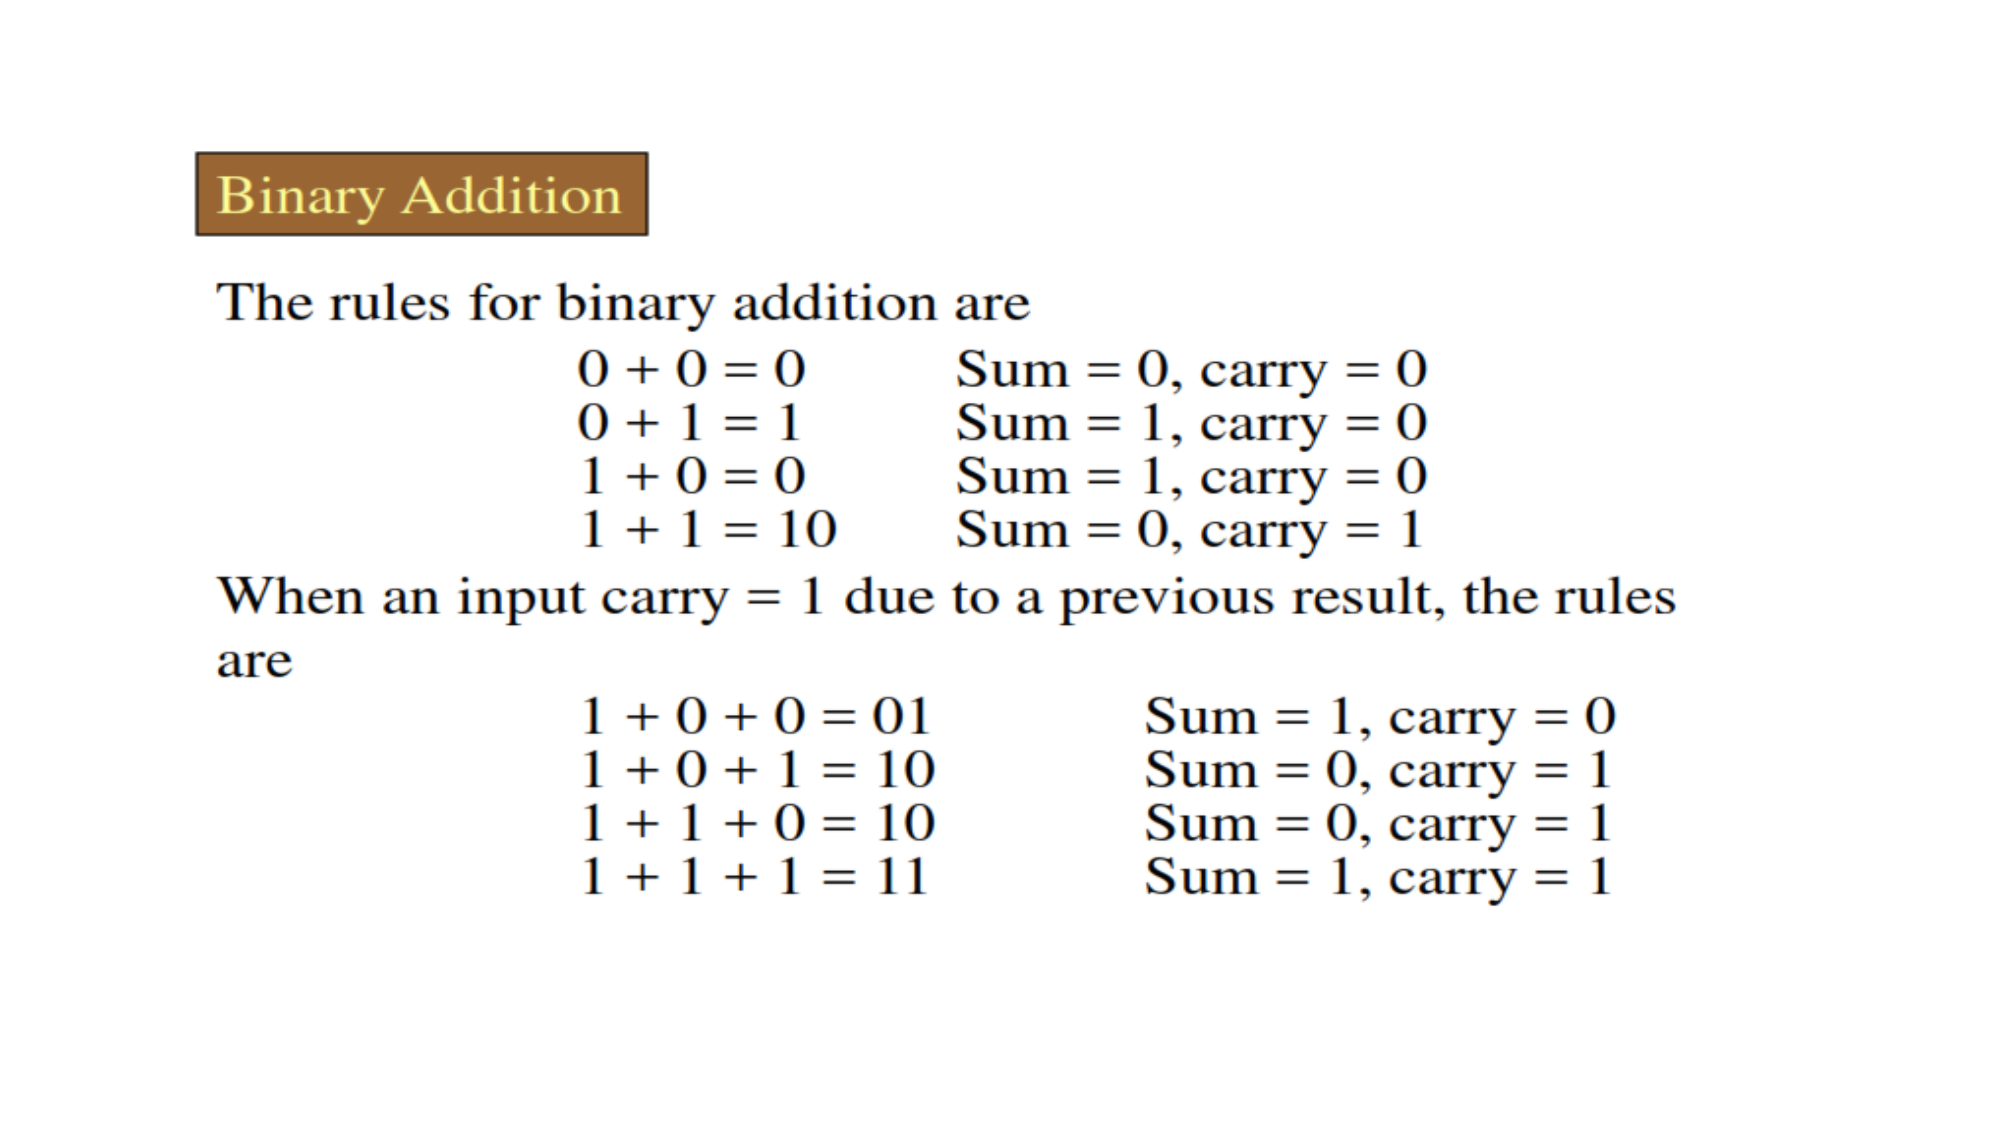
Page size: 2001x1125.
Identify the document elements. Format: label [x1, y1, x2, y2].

picture [160, 135, 1717, 966]
